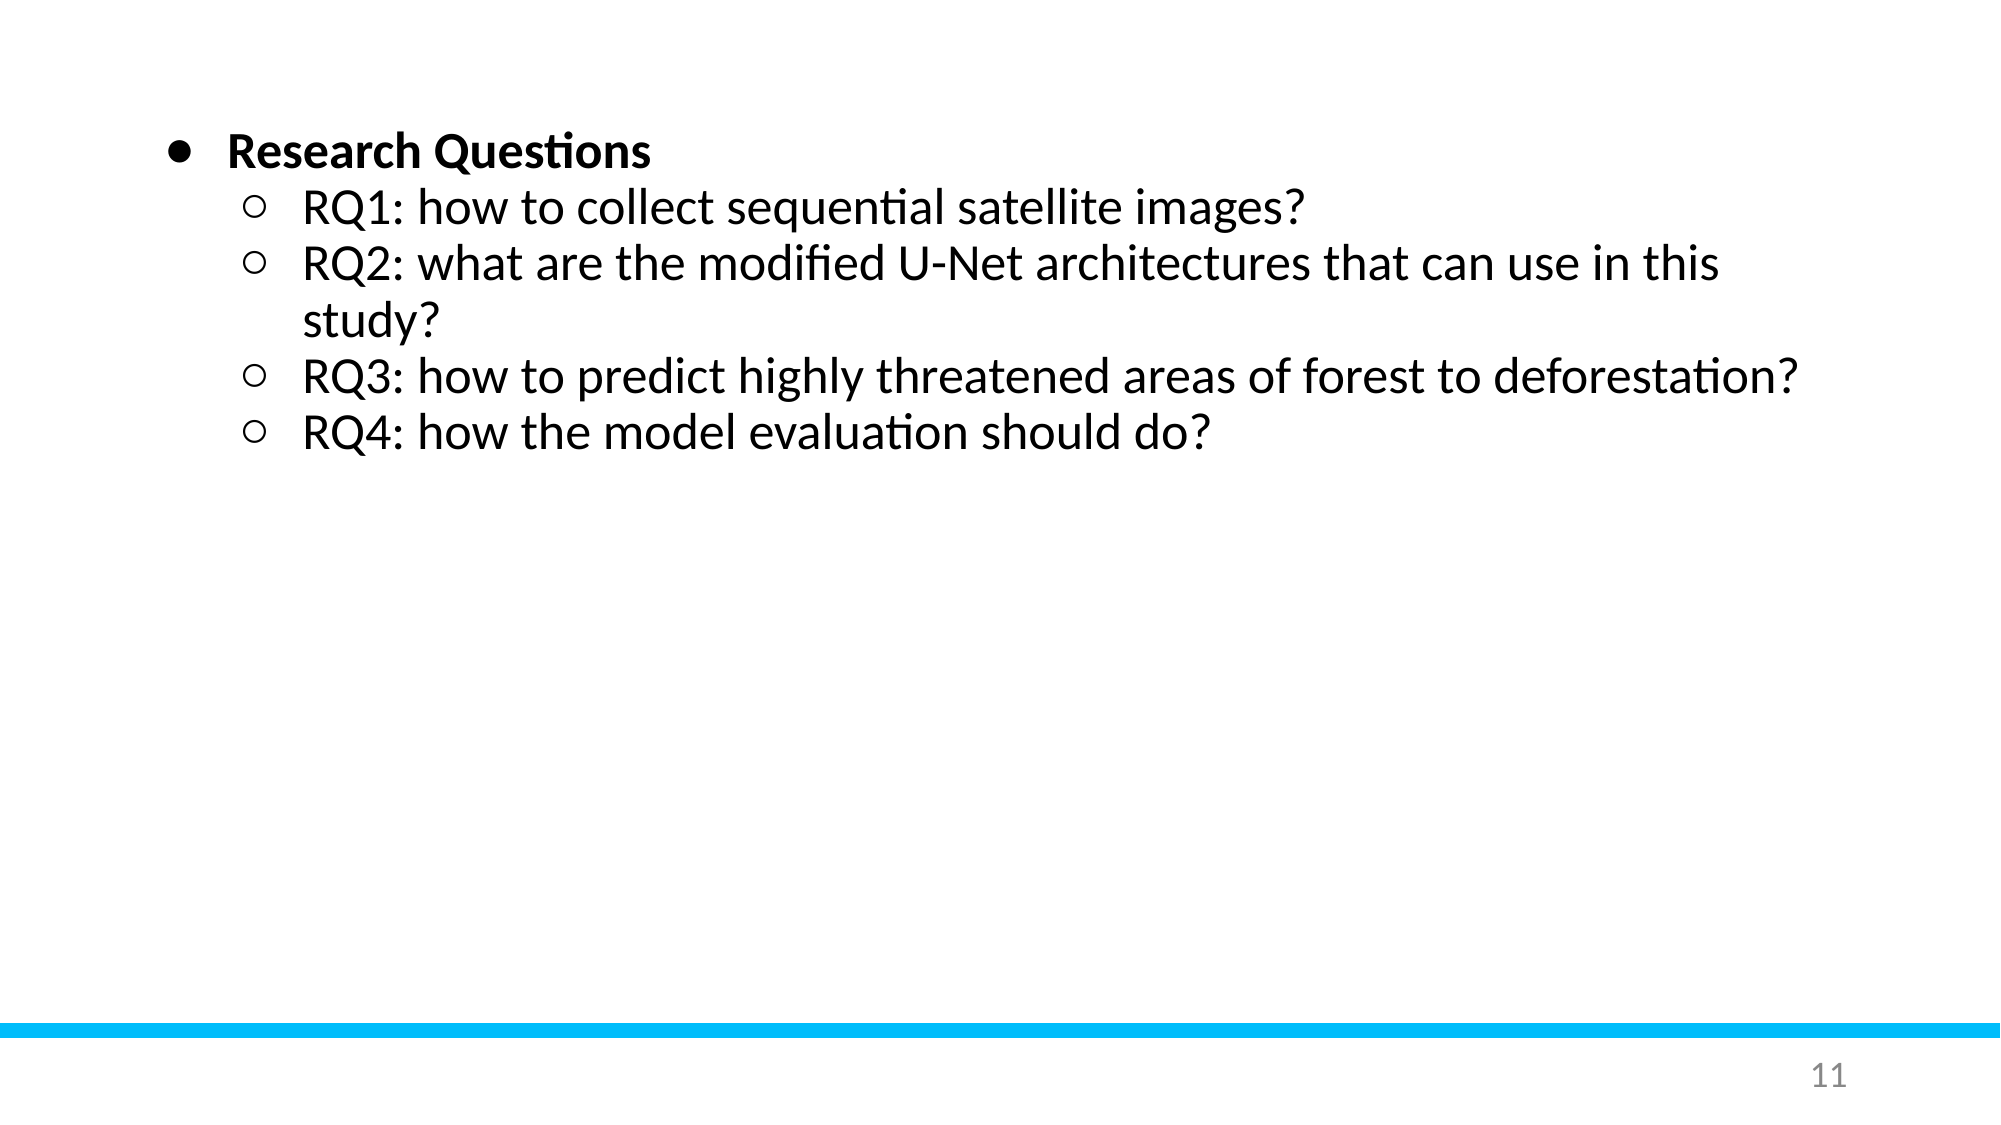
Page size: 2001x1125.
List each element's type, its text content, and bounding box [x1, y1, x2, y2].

list Research Questions RQ1: how to collect sequential satellite images? RQ2: what are the modified U-Net architectures that can use in this study? RQ3: how to predict highly threatened areas of forest to deforestation? RQ4: how the model evaluation should do? [137, 116, 1863, 694]
slide_number ‹#› [1412, 1042, 1863, 1103]
